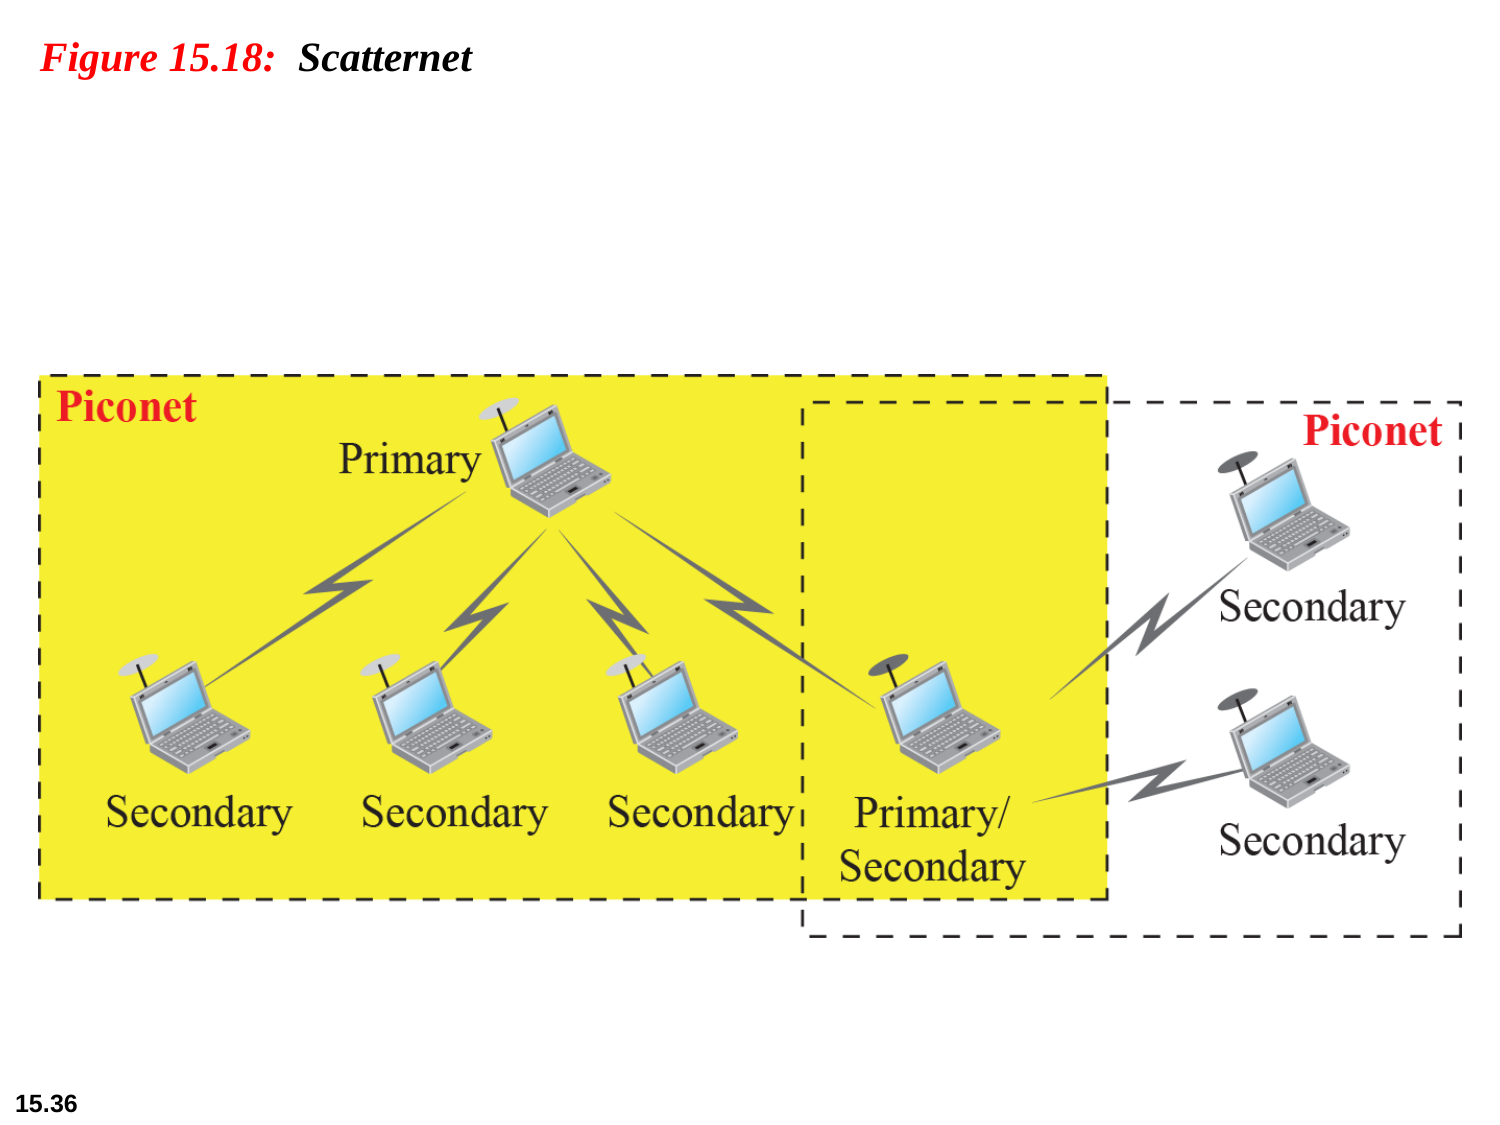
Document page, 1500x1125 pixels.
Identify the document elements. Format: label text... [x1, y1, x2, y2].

picture [38, 374, 1462, 939]
text_box Figure 15.18: Scatternet [24, 22, 1363, 87]
text_box 15.36 [0, 1049, 313, 1125]
